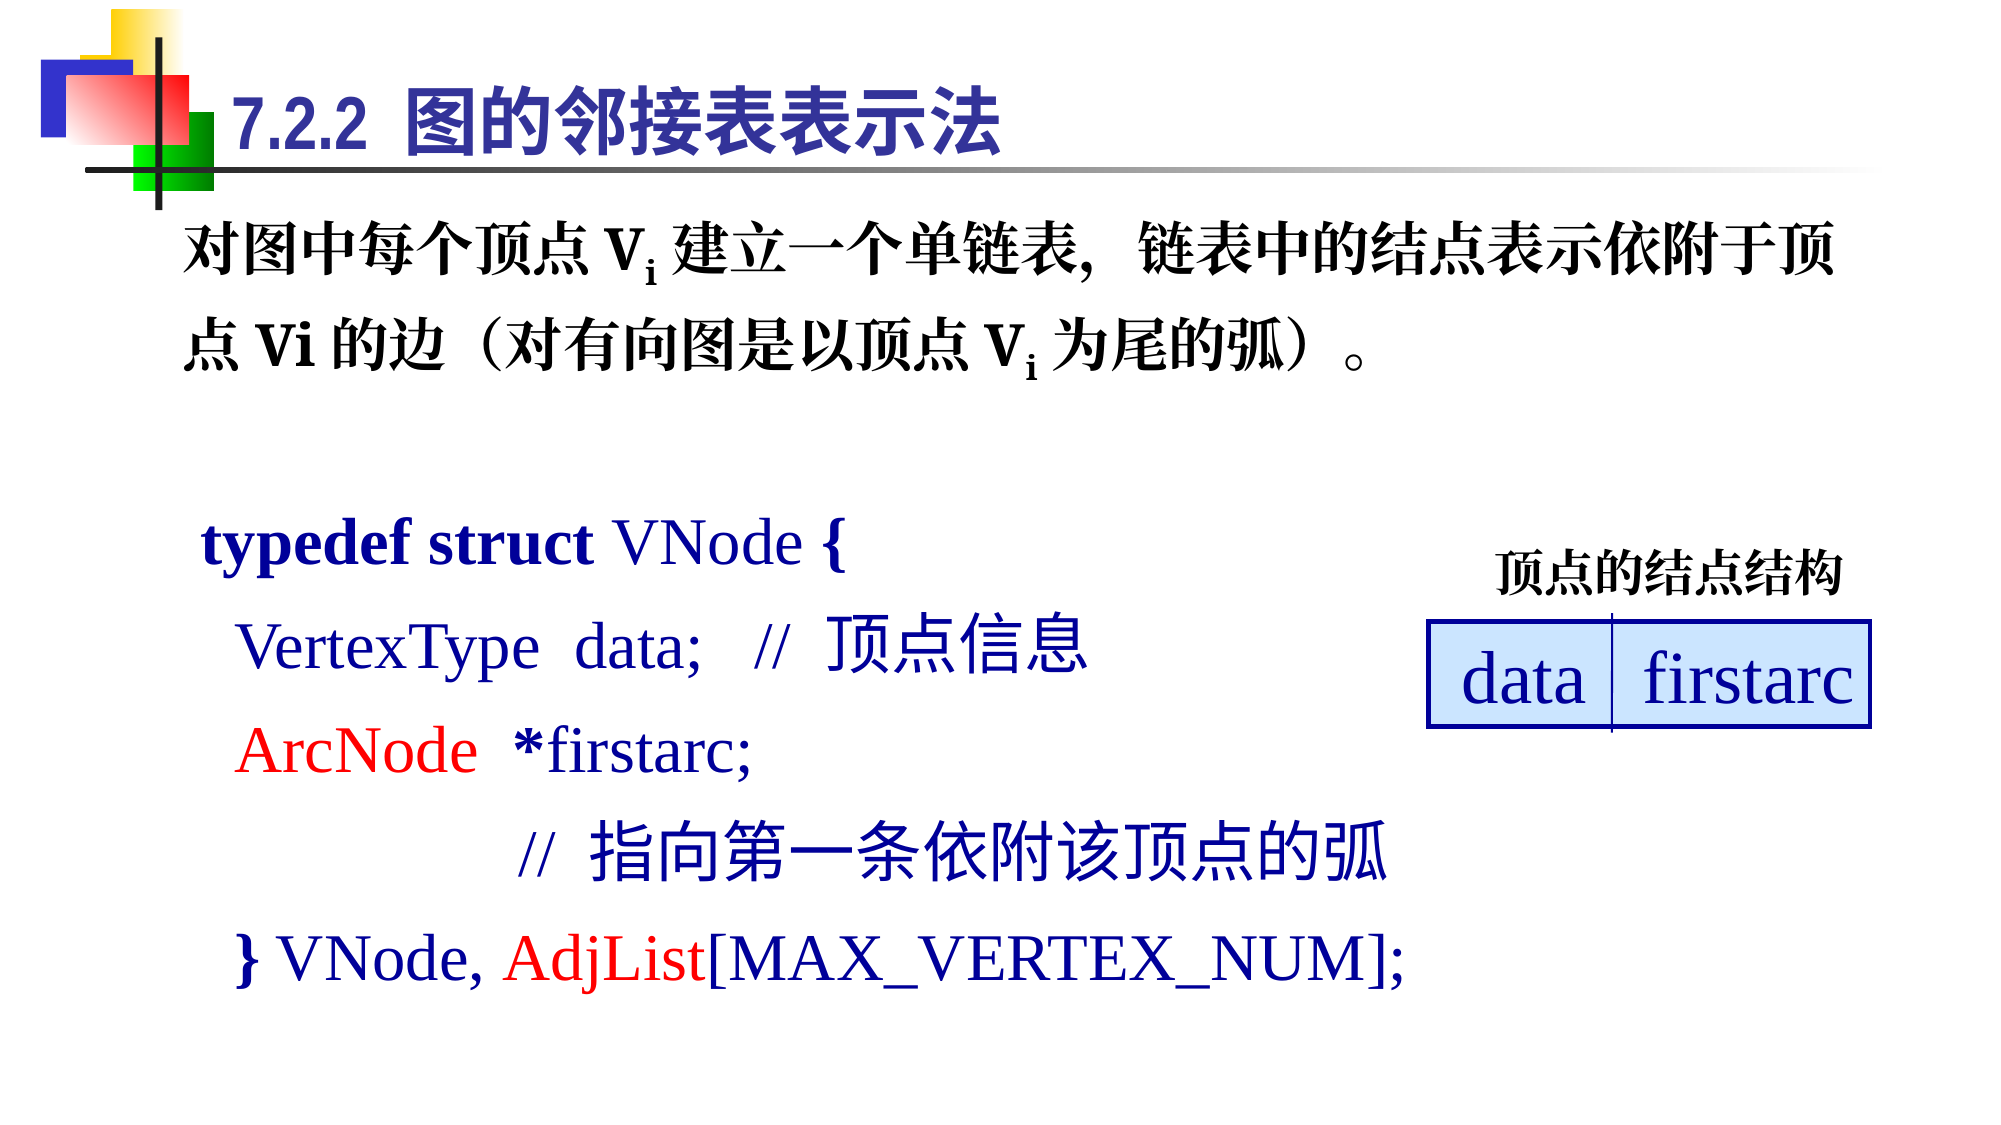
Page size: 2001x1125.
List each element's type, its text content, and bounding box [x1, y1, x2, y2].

text_box data firstarc [1428, 621, 1871, 727]
text_box typedef struct VNode { VertexType data; // 顶点信息 ArcNode *firstarc; // 指向第一条依附该顶点的弧 } VNode, AdjList[MAX_VERTEX_NUM]; [187, 466, 1421, 1001]
text_box 7.2.2 图的邻接表表示法 [217, 67, 1619, 171]
text_box 顶点的结点结构 [1480, 534, 1860, 610]
text_box 对图中每个顶点Vi建立一个单链表，链表中的结点表示依附于顶点Vi的边（对有向图是以顶点Vi为尾的弧）。 [182, 196, 1859, 388]
